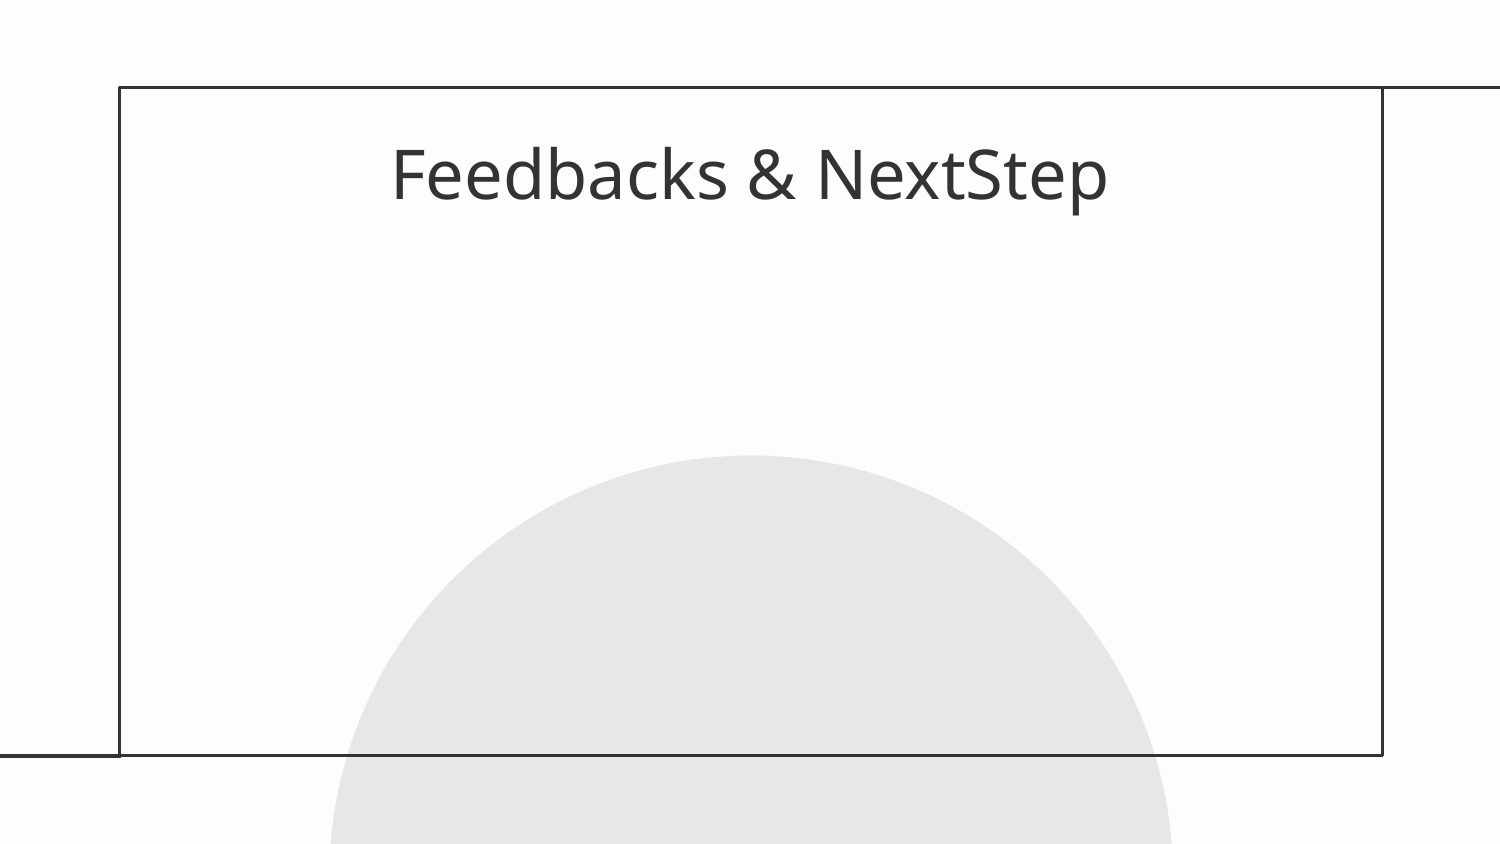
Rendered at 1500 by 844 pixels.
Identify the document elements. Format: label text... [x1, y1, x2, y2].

title Feedbacks & NextStep [269, 103, 1231, 229]
